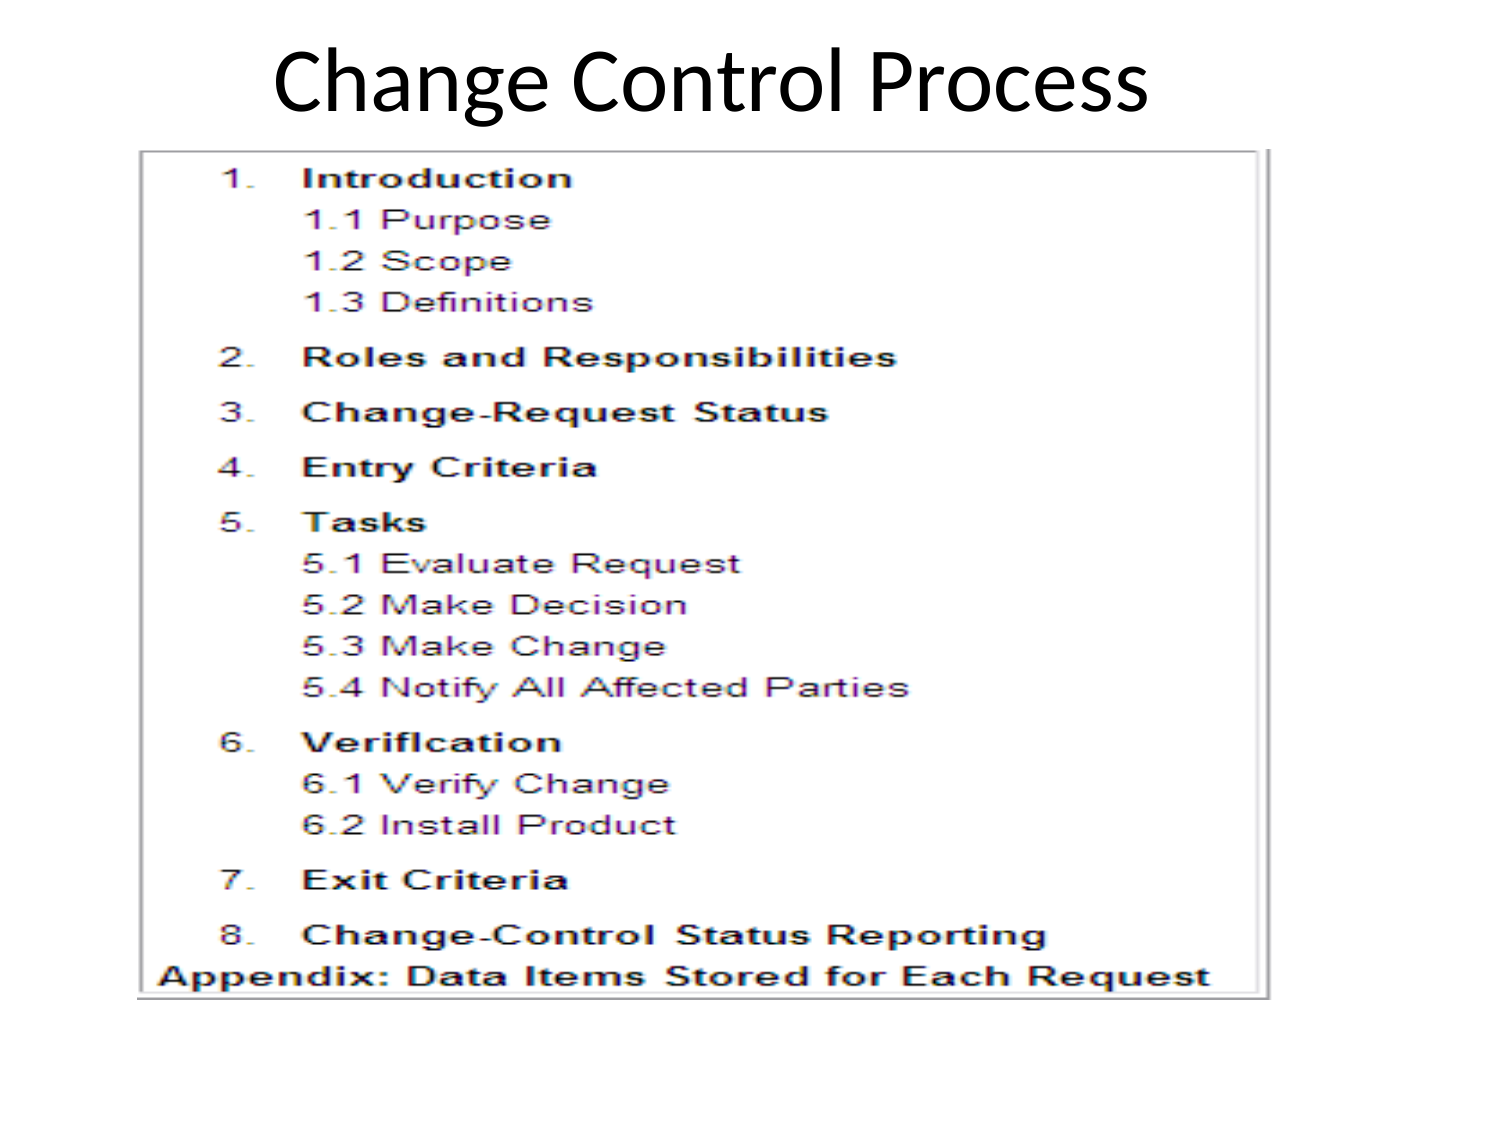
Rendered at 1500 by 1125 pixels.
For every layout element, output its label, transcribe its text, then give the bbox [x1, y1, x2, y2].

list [137, 149, 1276, 1001]
title Change Control Process [0, 0, 1425, 150]
